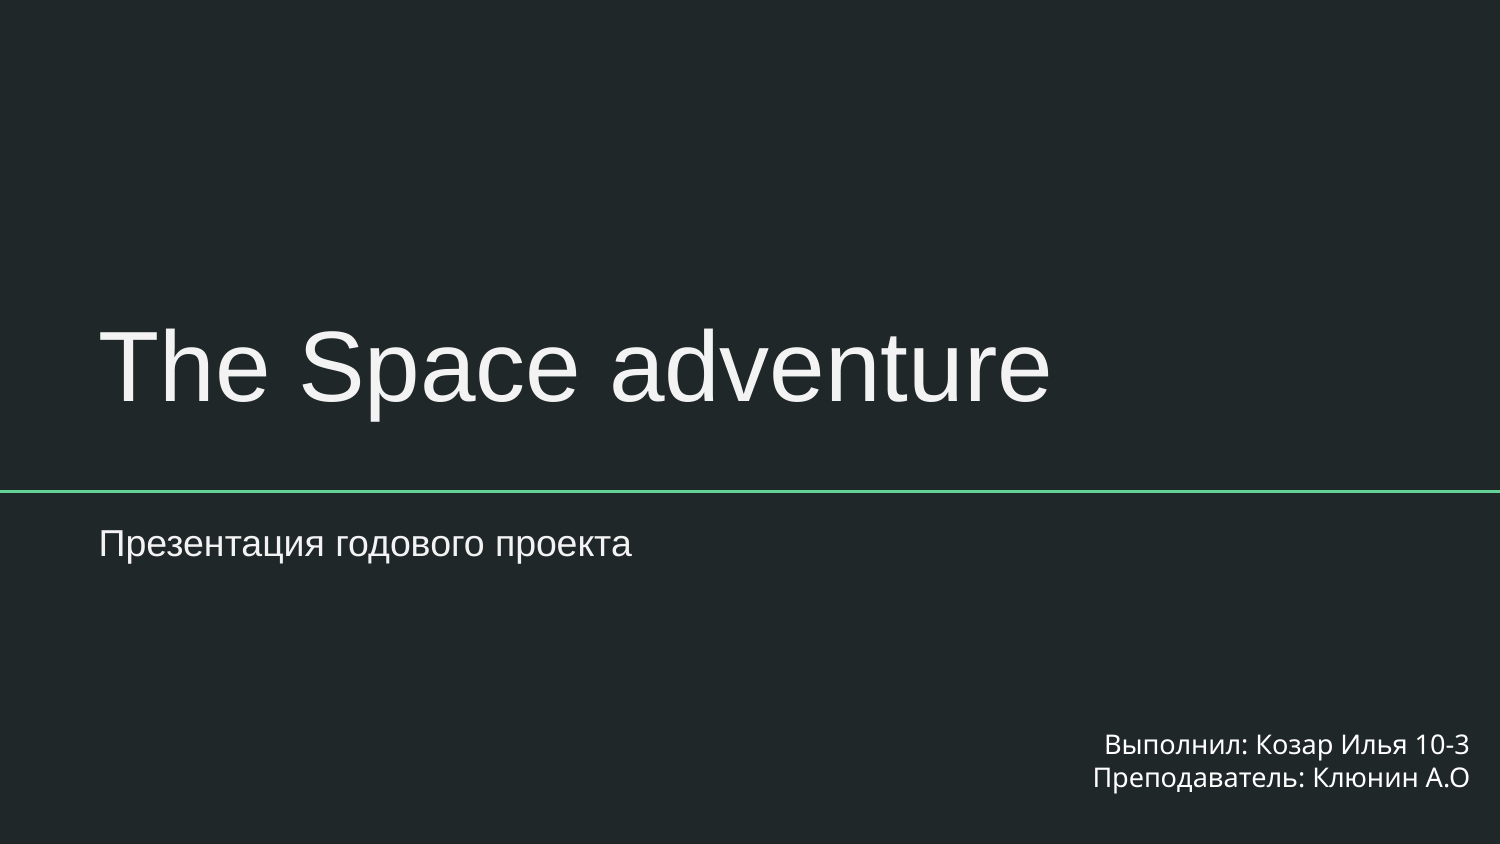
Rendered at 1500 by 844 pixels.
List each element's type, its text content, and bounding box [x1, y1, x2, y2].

subtitle Выполнил: Козар Илья 10-3 Преподаватель: Клюнин А.О [1045, 712, 1485, 817]
text_box Презентация годового проекта [83, 503, 952, 644]
text_box The Space adventure [83, 286, 1288, 425]
